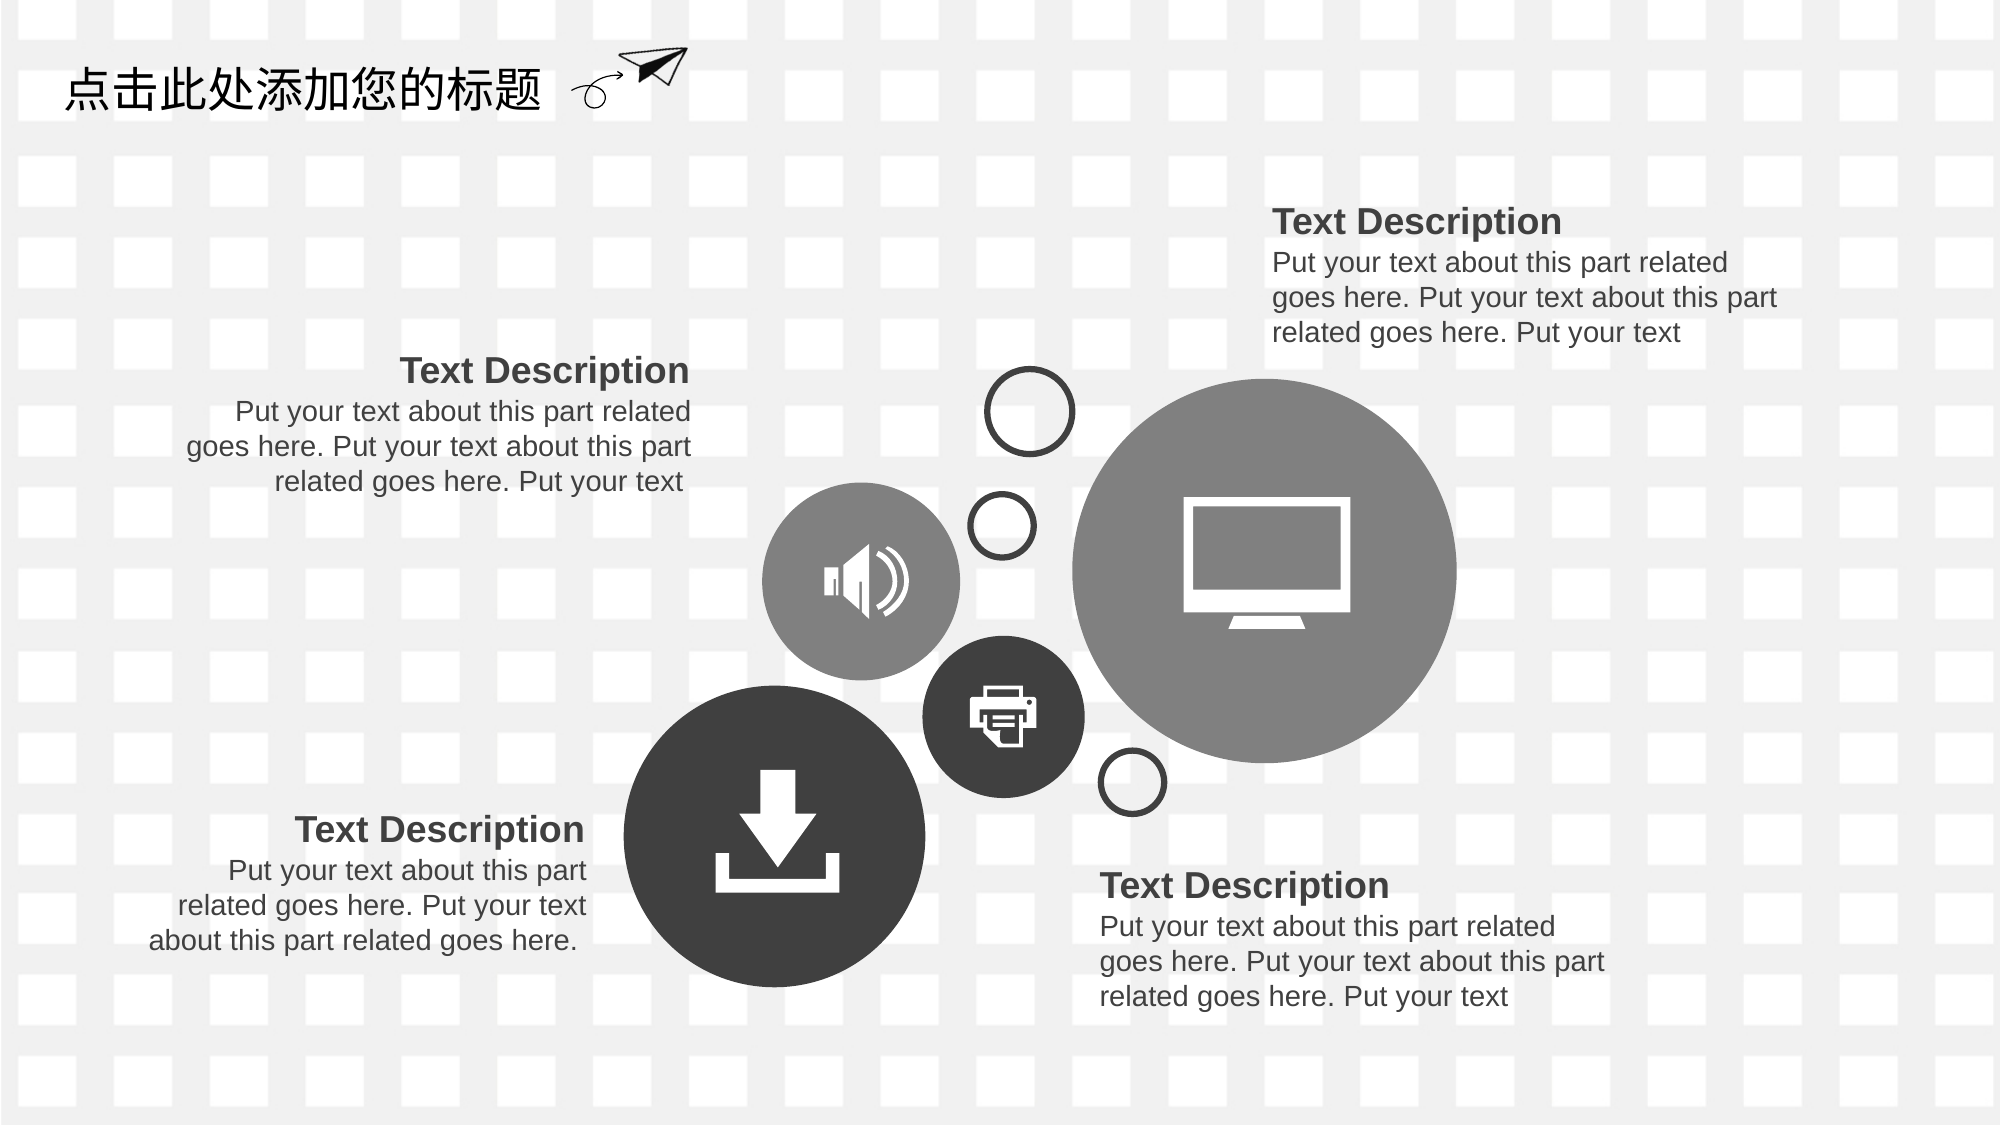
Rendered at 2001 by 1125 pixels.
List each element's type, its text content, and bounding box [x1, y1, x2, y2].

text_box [581, 43, 686, 109]
text_box [622, 684, 927, 989]
text_box Put your text about this part related goes here. Put your text about this part related goes here. Put your text [1257, 235, 1813, 356]
text_box [761, 481, 962, 682]
text_box Text Description [279, 798, 610, 858]
text_box [969, 493, 1035, 559]
text_box [1071, 377, 1458, 765]
text_box 点击此处添加您的标题 [48, 52, 559, 125]
text_box Text Description [1084, 853, 1415, 914]
text_box [1226, 614, 1307, 630]
text_box [715, 853, 840, 893]
text_box [1182, 496, 1351, 613]
text_box Text Description [384, 338, 715, 399]
picture [0, 0, 2000, 1125]
text_box Put your text about this part related goes here. Put your text about this part related goes here. Put your text [1084, 899, 1640, 1020]
text_box [986, 367, 1074, 456]
text_box [1099, 749, 1166, 815]
text_box Text Description [1257, 189, 1587, 250]
text_box Put your text about this part related goes here. Put your text about this part related goes here. Put your text [151, 384, 707, 505]
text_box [824, 543, 909, 619]
text_box Put your text about this part related goes here. Put your text about this part related goes here. [124, 843, 602, 964]
text_box [969, 685, 1037, 748]
text_box [739, 769, 817, 868]
text_box [921, 634, 1086, 800]
